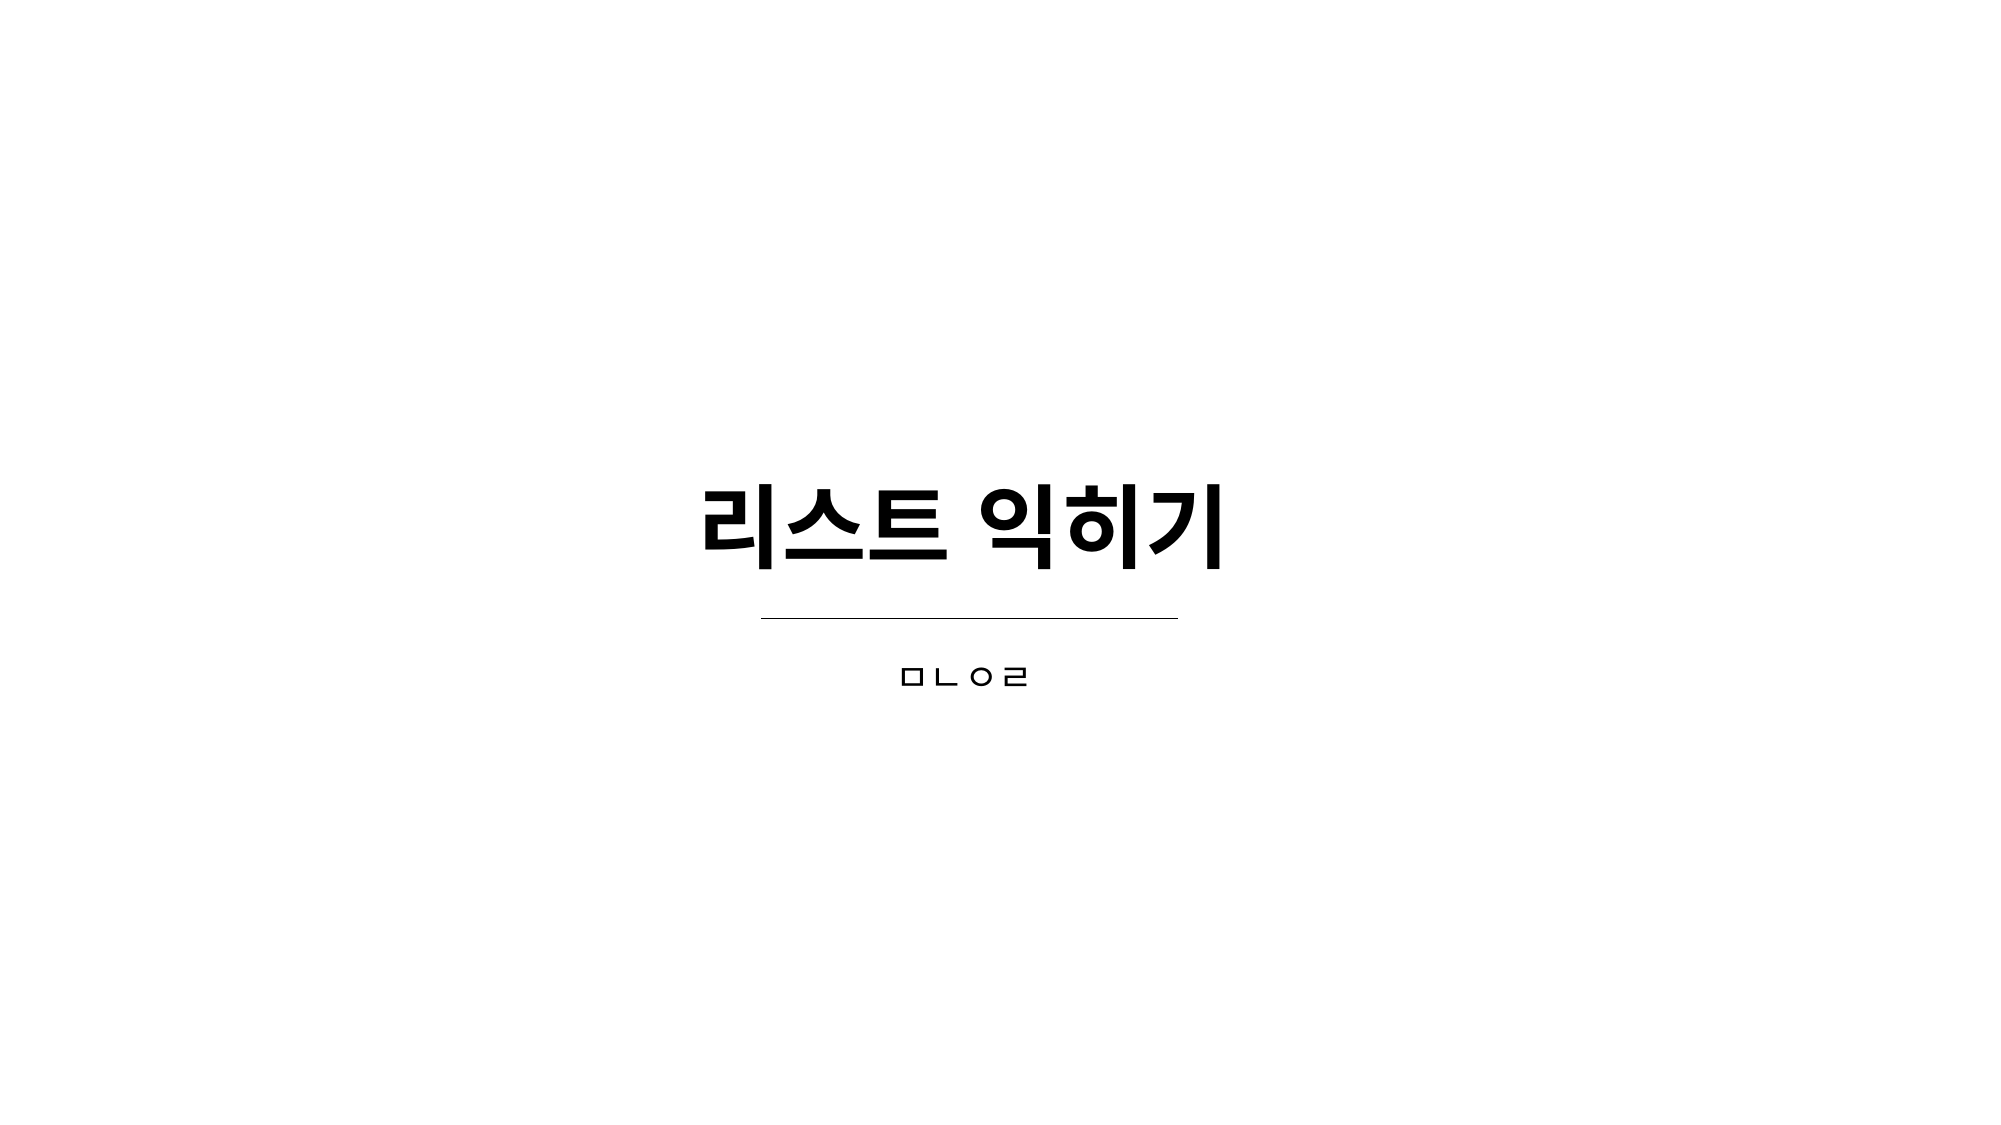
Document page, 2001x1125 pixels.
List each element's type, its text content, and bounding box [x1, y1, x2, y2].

text_box ㅁㄴㅇㄹ [880, 647, 1048, 707]
text_box 리스트 익히기 [682, 462, 1246, 588]
